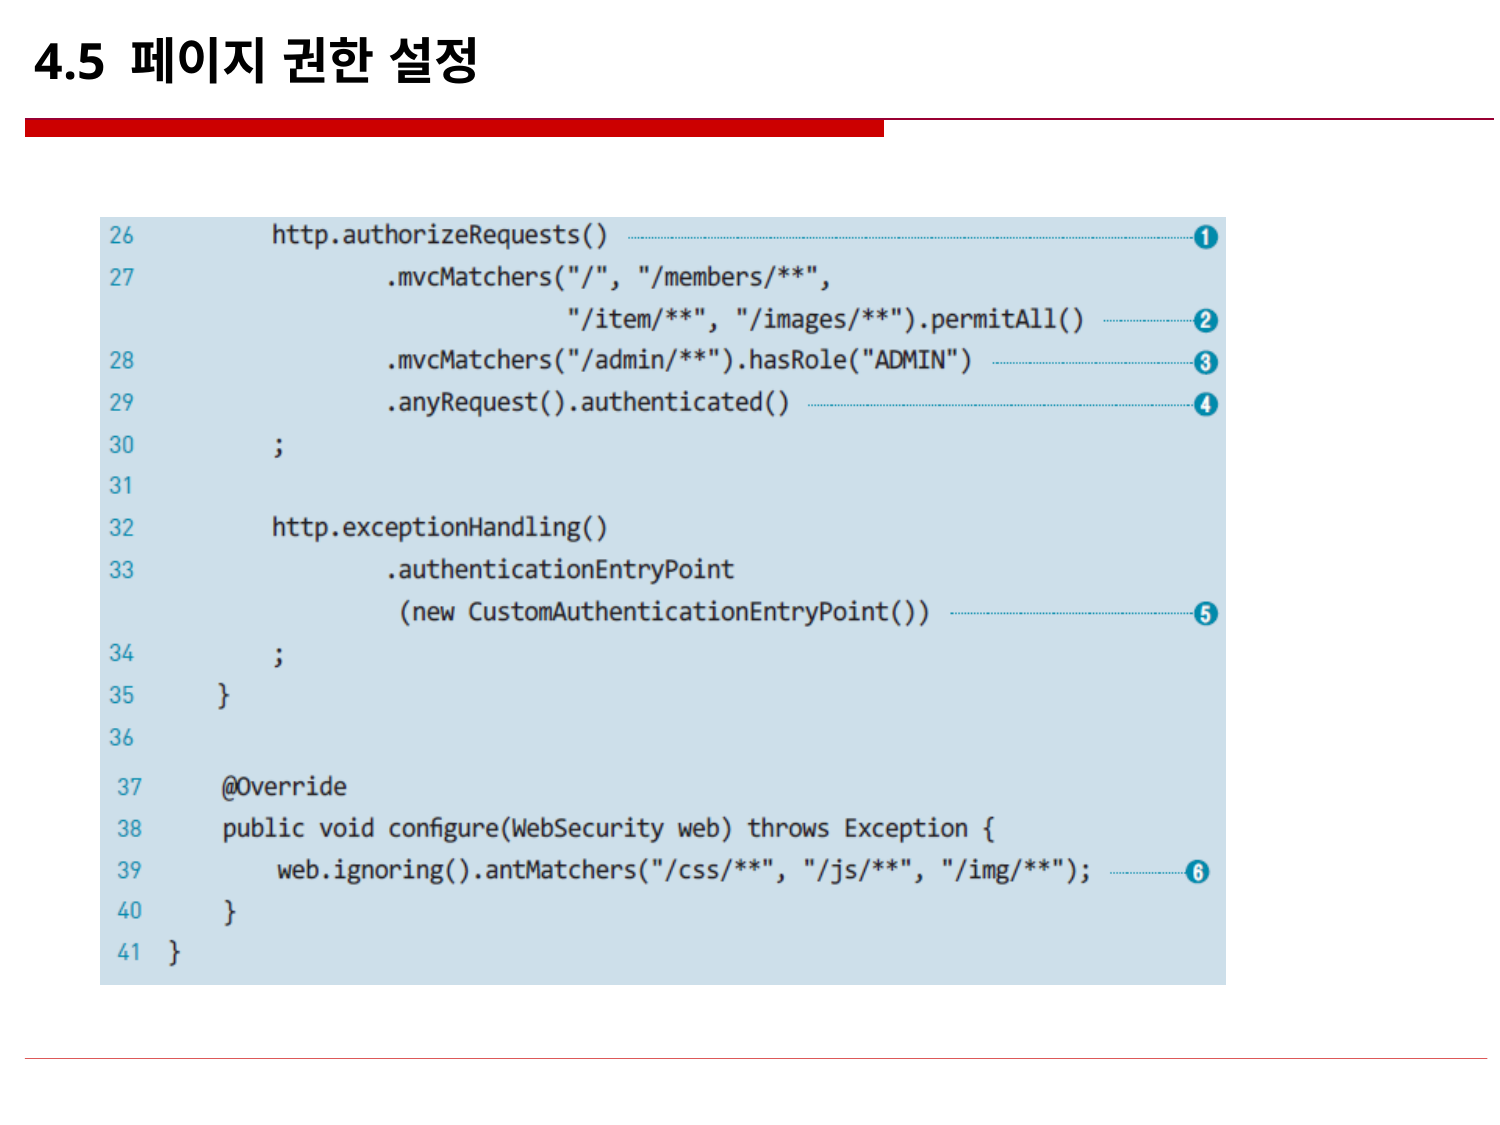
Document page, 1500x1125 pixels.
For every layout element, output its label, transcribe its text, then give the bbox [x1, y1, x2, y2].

title 4.5 페이지 권한 설정 [19, 23, 1370, 96]
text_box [100, 217, 1226, 985]
